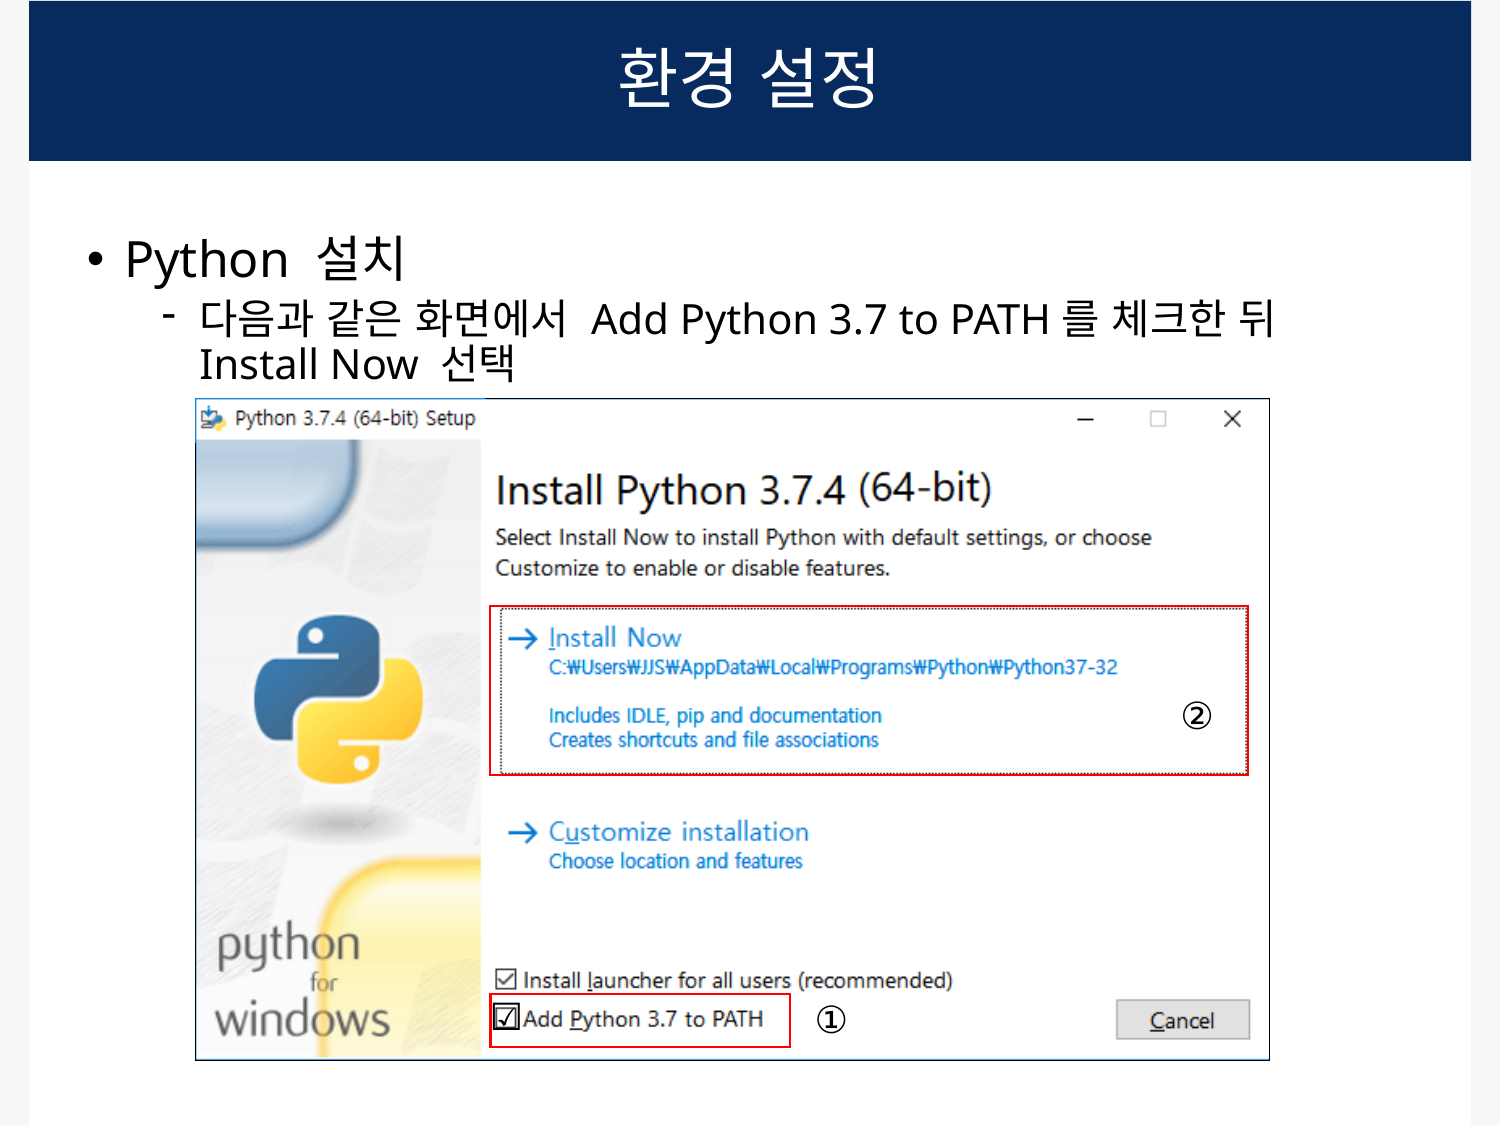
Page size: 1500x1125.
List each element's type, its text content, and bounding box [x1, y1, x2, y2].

list Python 설치 다음과 같은 화면에서 Add Python 3.7 to PATH를 체크한 뒤 Install Now 선택 [71, 226, 1430, 1016]
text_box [195, 394, 1270, 1079]
title 환경 설정 [70, 31, 1430, 132]
